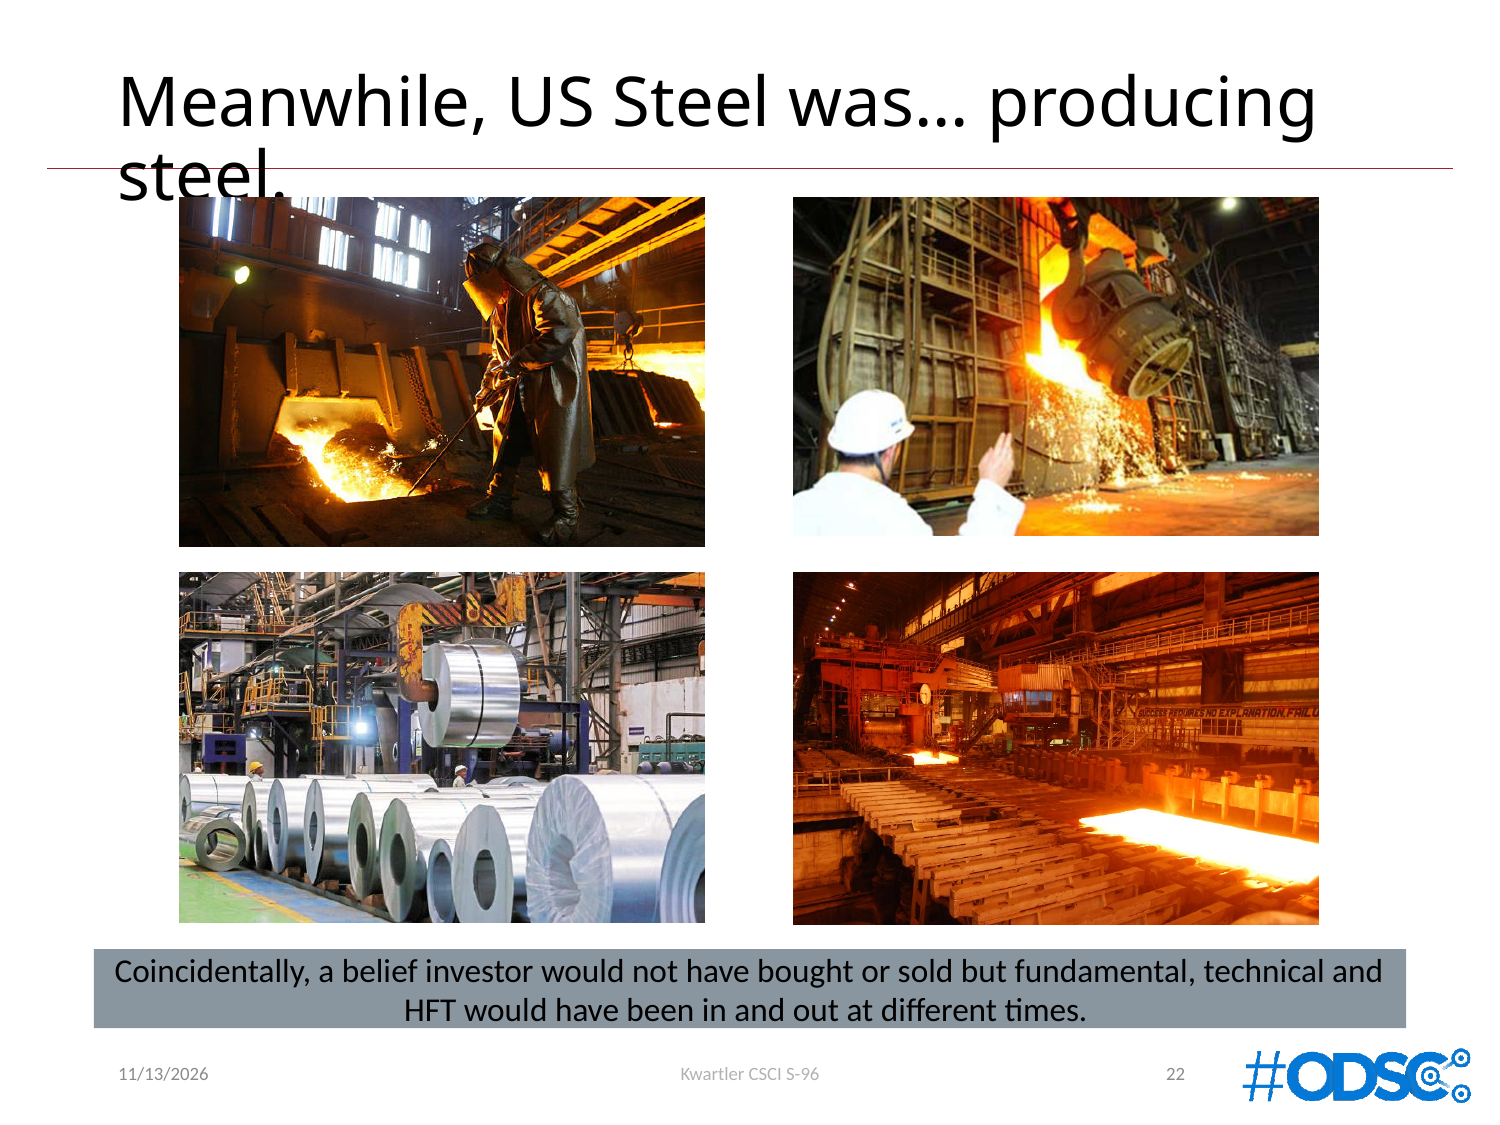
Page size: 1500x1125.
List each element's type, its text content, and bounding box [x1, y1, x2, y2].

title Meanwhile, US Steel was... producing steel. [103, 59, 1397, 157]
picture [793, 572, 1319, 925]
picture [179, 572, 705, 923]
picture [1225, 1038, 1480, 1116]
picture [793, 197, 1319, 536]
text_box Coincidentally, a belief investor would not have bought or sold but fundamental, technical and HFT would have been in and out at different times. [93, 948, 1407, 1029]
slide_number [103, 1042, 441, 1103]
footer Kwartler CSCI S-96 [496, 1042, 1004, 1103]
slide_number 22 [1059, 1042, 1200, 1103]
picture [179, 197, 705, 547]
